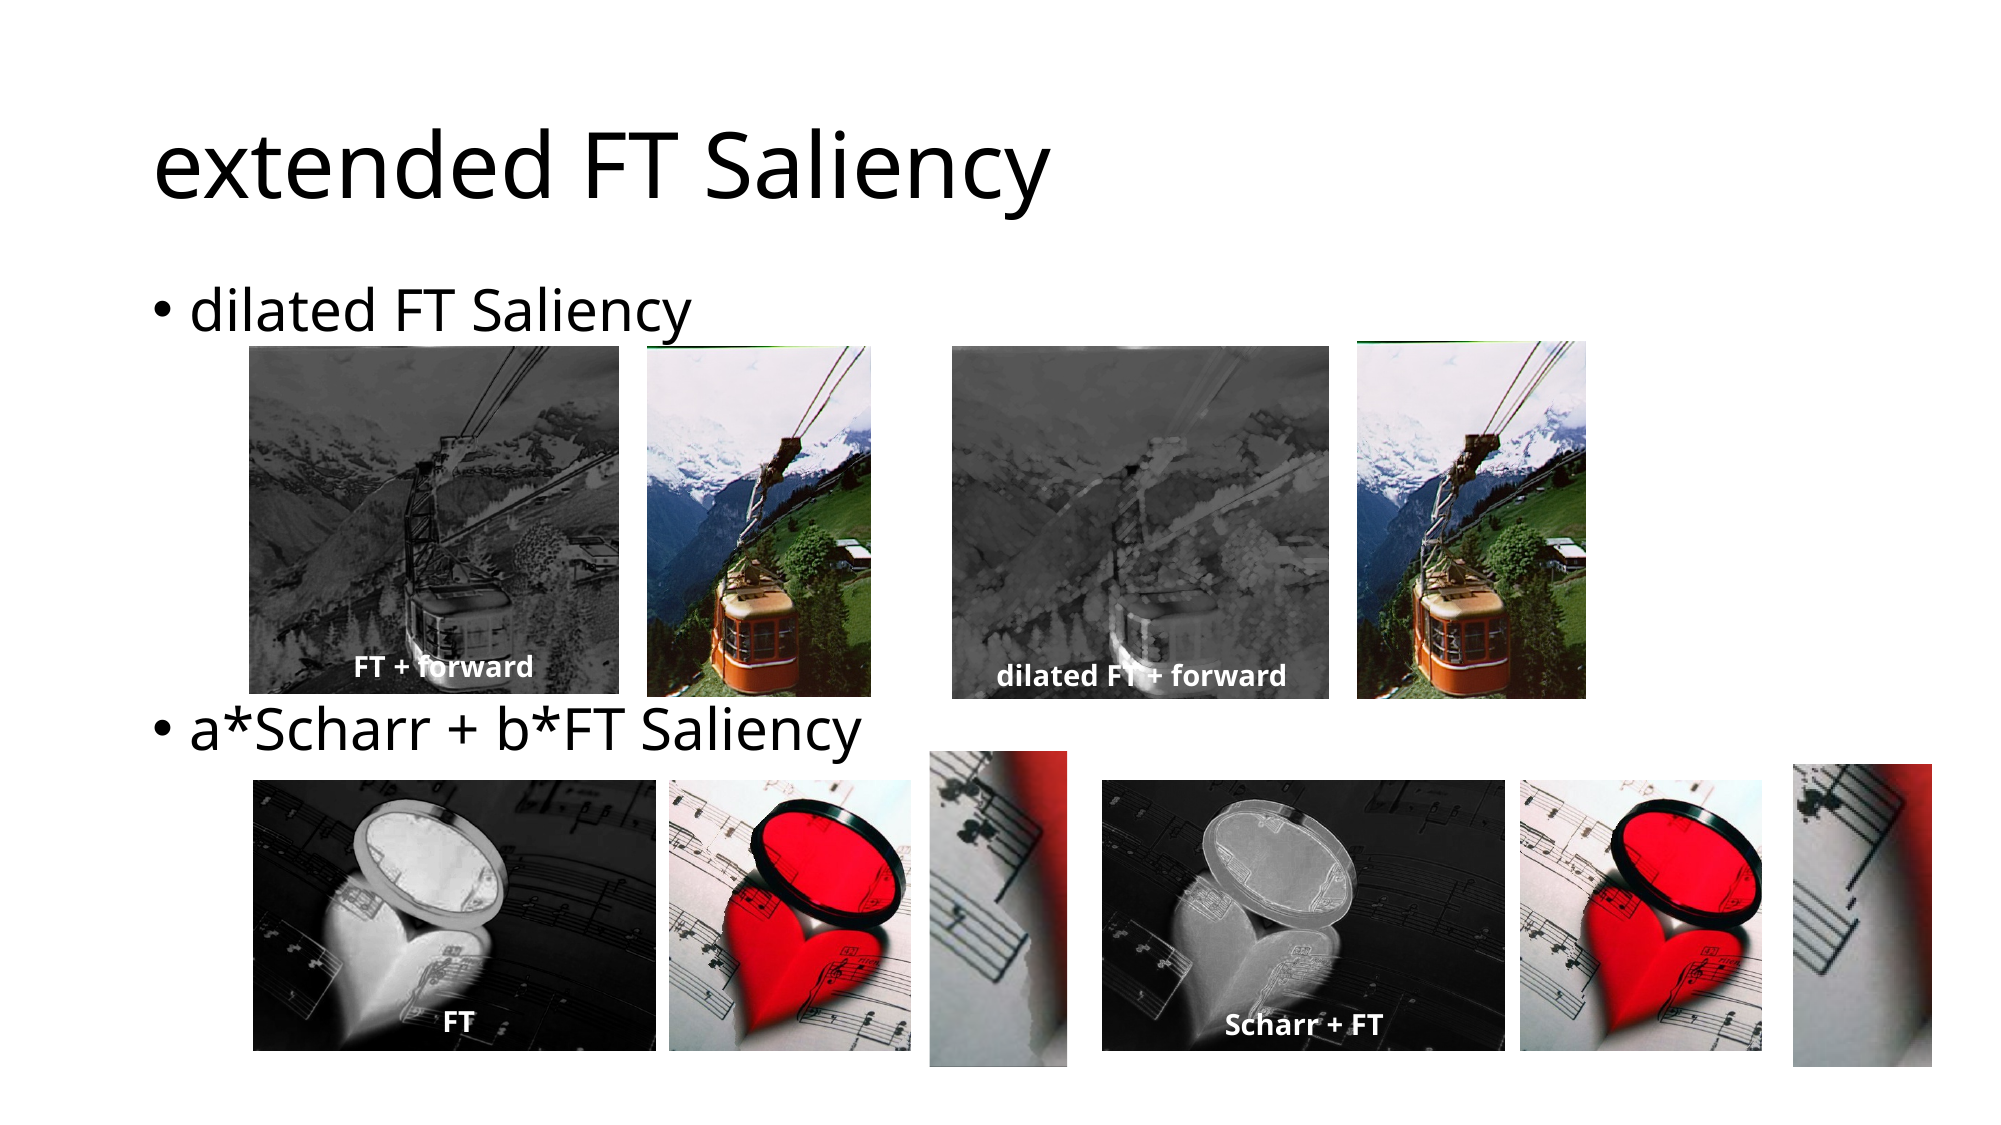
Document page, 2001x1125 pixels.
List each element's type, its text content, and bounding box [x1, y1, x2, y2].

picture [952, 346, 1329, 699]
picture [1520, 780, 1762, 1051]
picture [1357, 341, 1586, 699]
picture [647, 346, 871, 697]
text_box FT [656, 996, 664, 1046]
title extended FT Saliency [137, 59, 1863, 273]
list dilated FT Saliency a*Scharr + b*FT Saliency [137, 273, 1863, 988]
picture [929, 751, 1068, 1067]
picture [669, 780, 911, 1051]
picture [1793, 764, 1932, 1067]
picture [1102, 780, 1505, 1051]
picture [253, 780, 656, 1051]
picture [249, 346, 619, 694]
text_box Scharr + FT [1504, 998, 1510, 1049]
